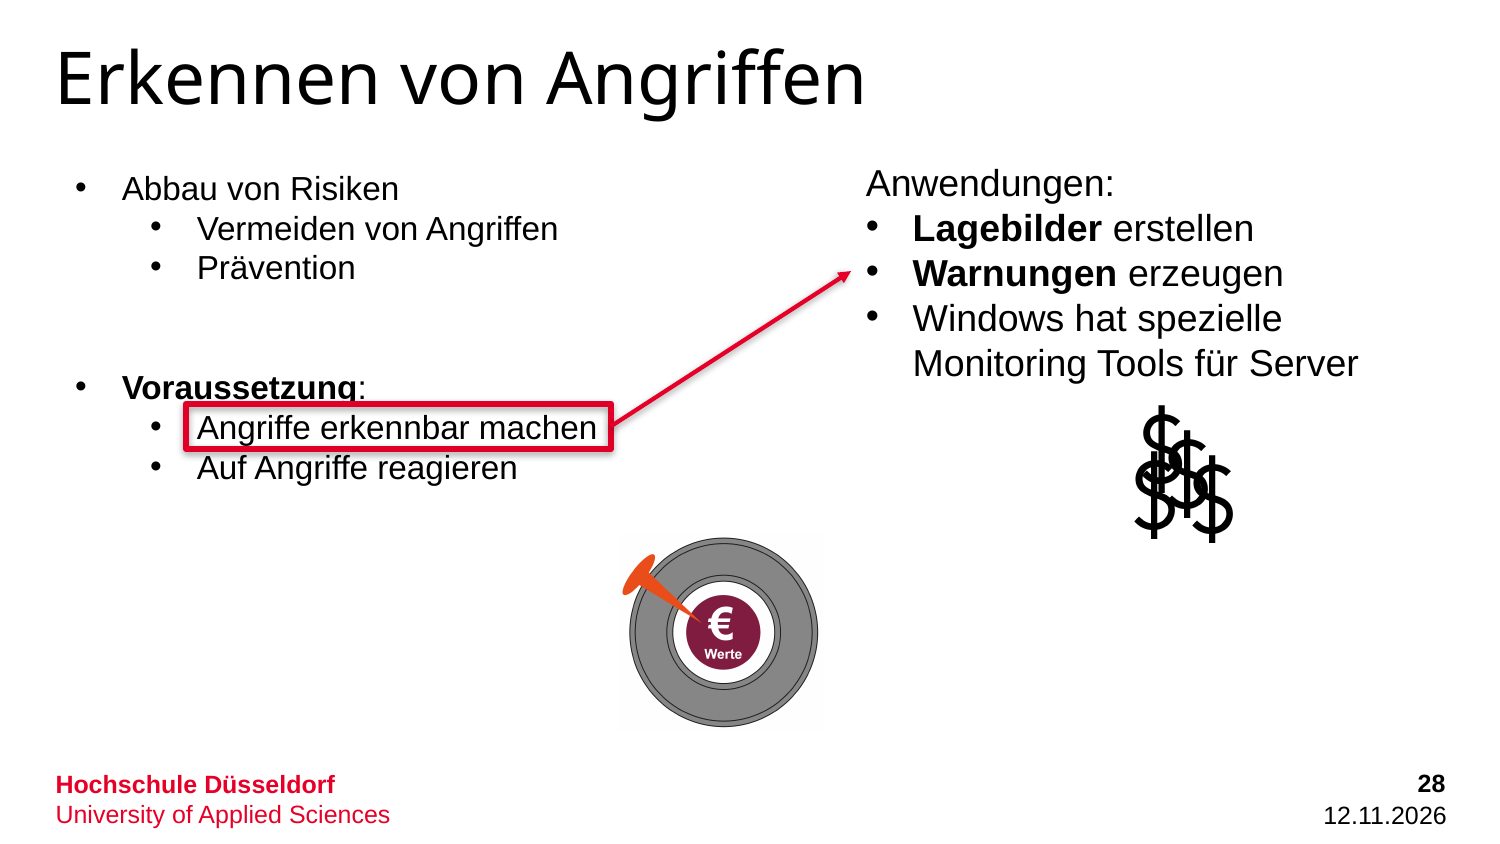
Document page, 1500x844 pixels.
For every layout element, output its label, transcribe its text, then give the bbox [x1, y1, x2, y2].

text_box Anwendungen: Lagebilder erstellen Warnungen erzeugen Windows hat spezielle Monitoring Tools für Server [851, 151, 1430, 391]
text_box [185, 403, 612, 449]
picture [619, 534, 823, 731]
slide_number 28 [1283, 759, 1461, 815]
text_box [610, 272, 852, 427]
picture [1105, 400, 1261, 548]
title Erkennen von Angriffen [39, 24, 1461, 160]
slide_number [1305, 785, 1463, 844]
text_box Abbau von Risiken Vermeiden von Angriffen Prävention Voraussetzung: Angriffe erkennbar machen Auf Angriffe reagieren [60, 159, 630, 494]
